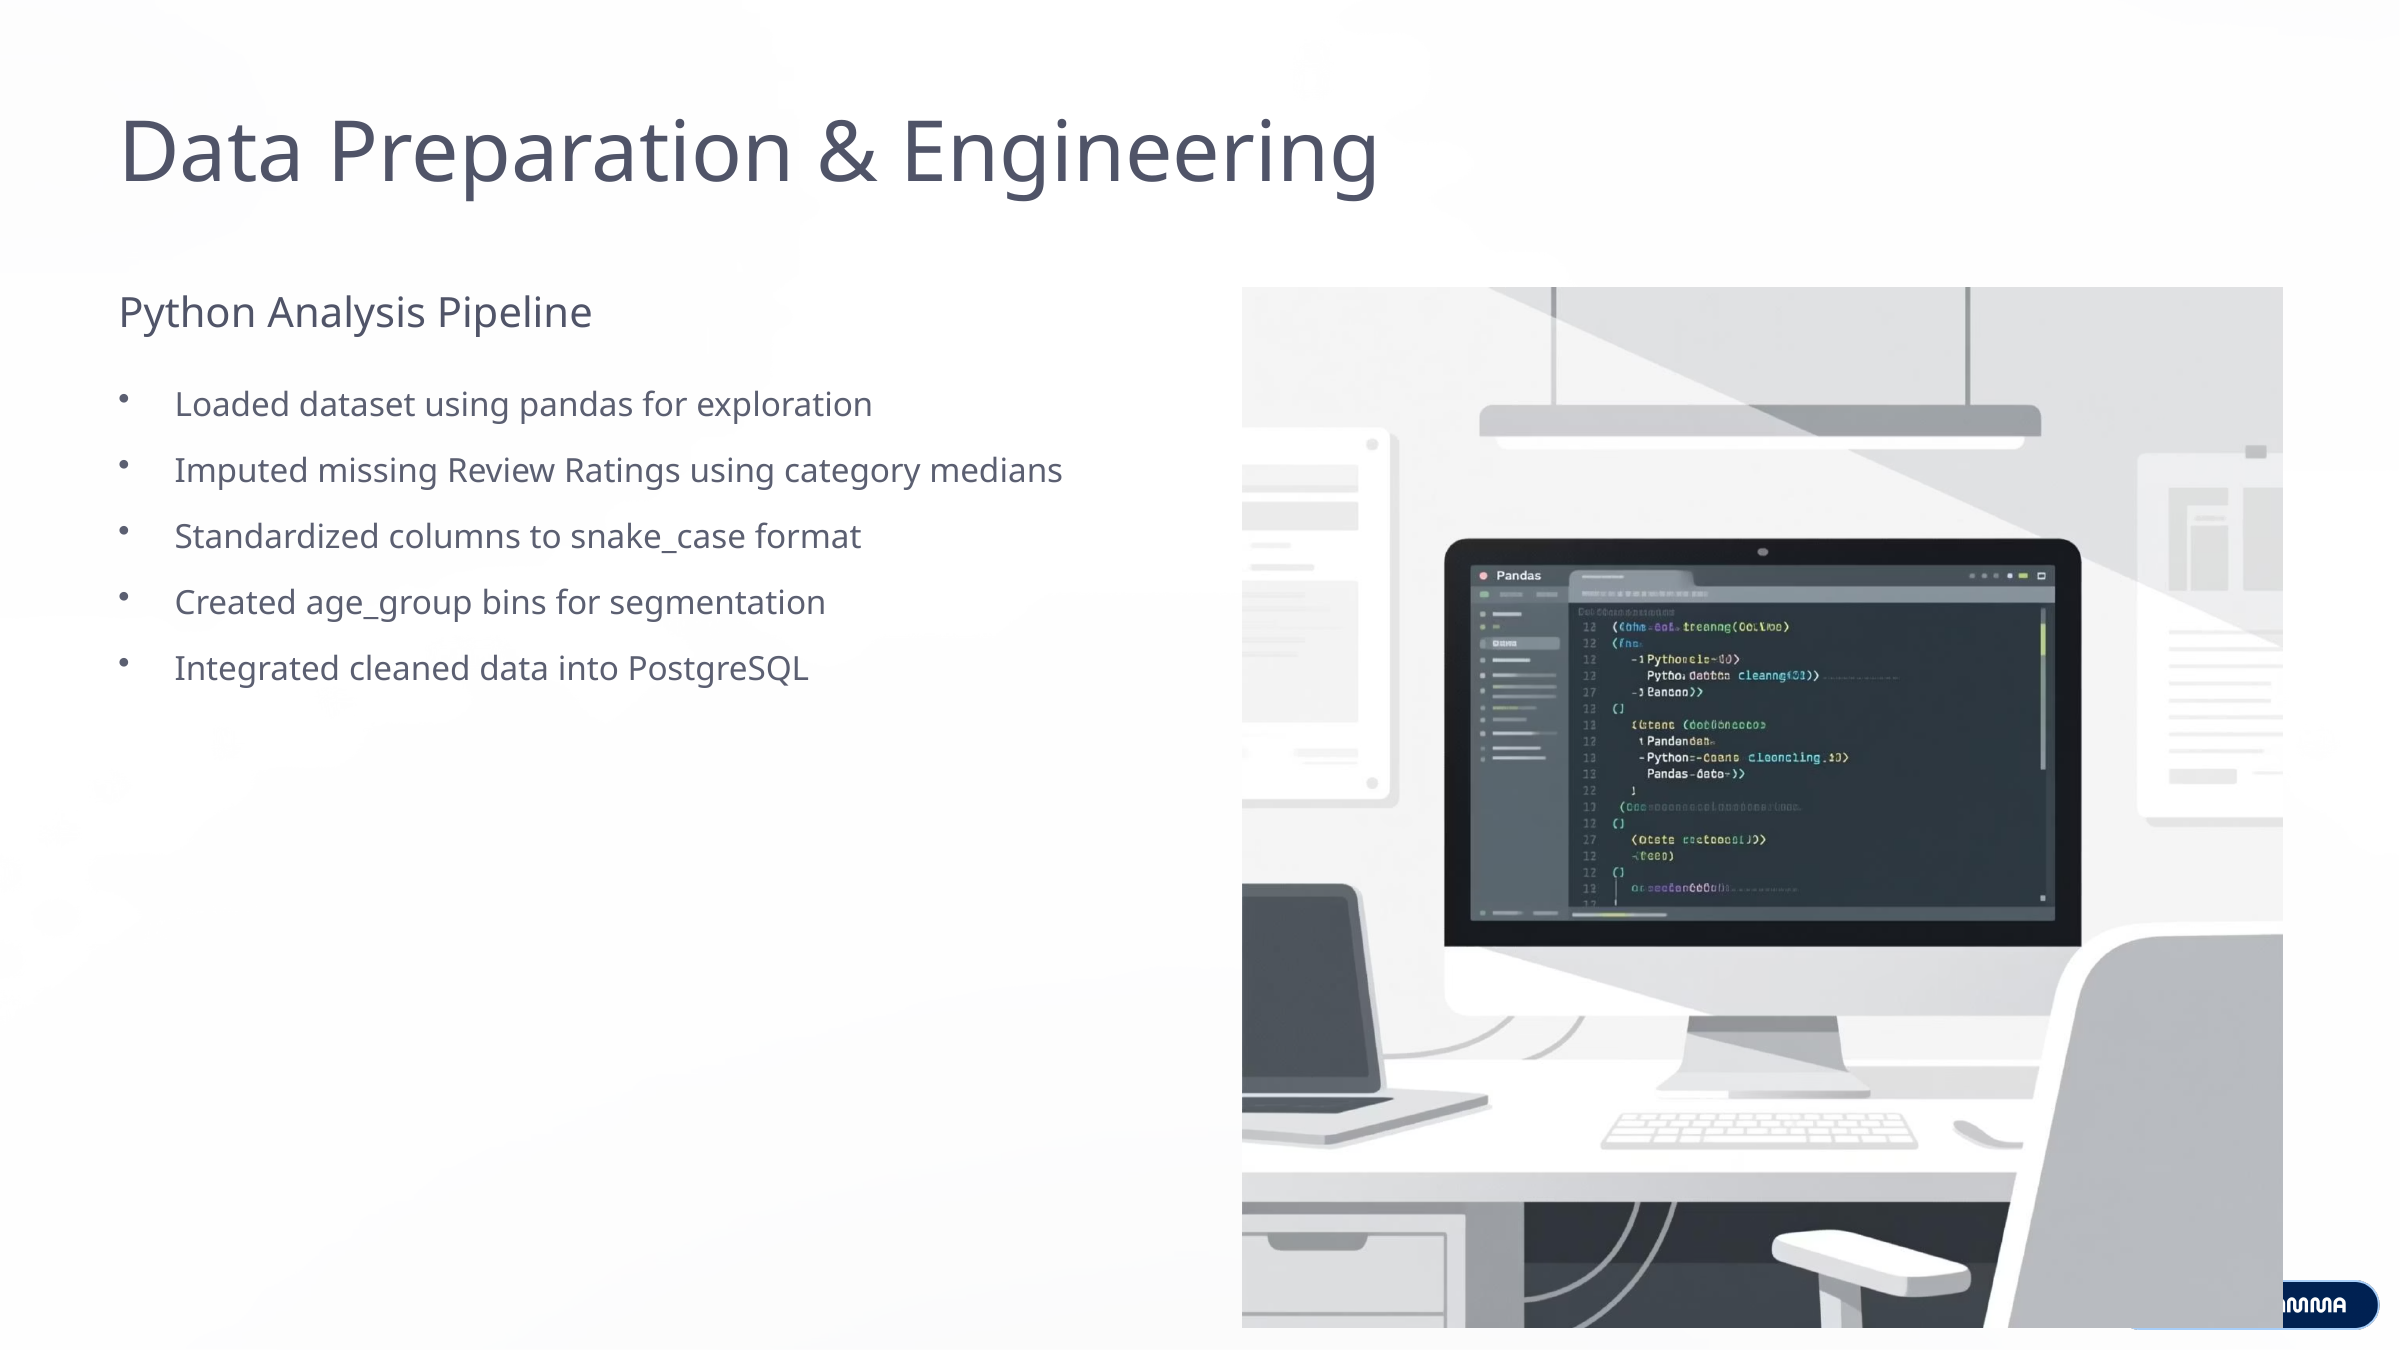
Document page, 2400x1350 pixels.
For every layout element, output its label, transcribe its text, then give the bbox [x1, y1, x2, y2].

text_box Integrated cleaned data into PostgreSQL [118, 633, 1159, 688]
picture [1242, 287, 2389, 1339]
text_box Created age_group bins for segmentation [118, 567, 1159, 622]
text_box Python Analysis Pipeline [118, 283, 608, 337]
text_box Imputed missing Review Ratings using category medians [118, 435, 1159, 490]
text_box Data Preparation & Engineering [118, 92, 1379, 199]
text_box Standardized columns to snake_case format [118, 501, 1159, 556]
text_box Loaded dataset using pandas for exploration [118, 369, 1159, 424]
